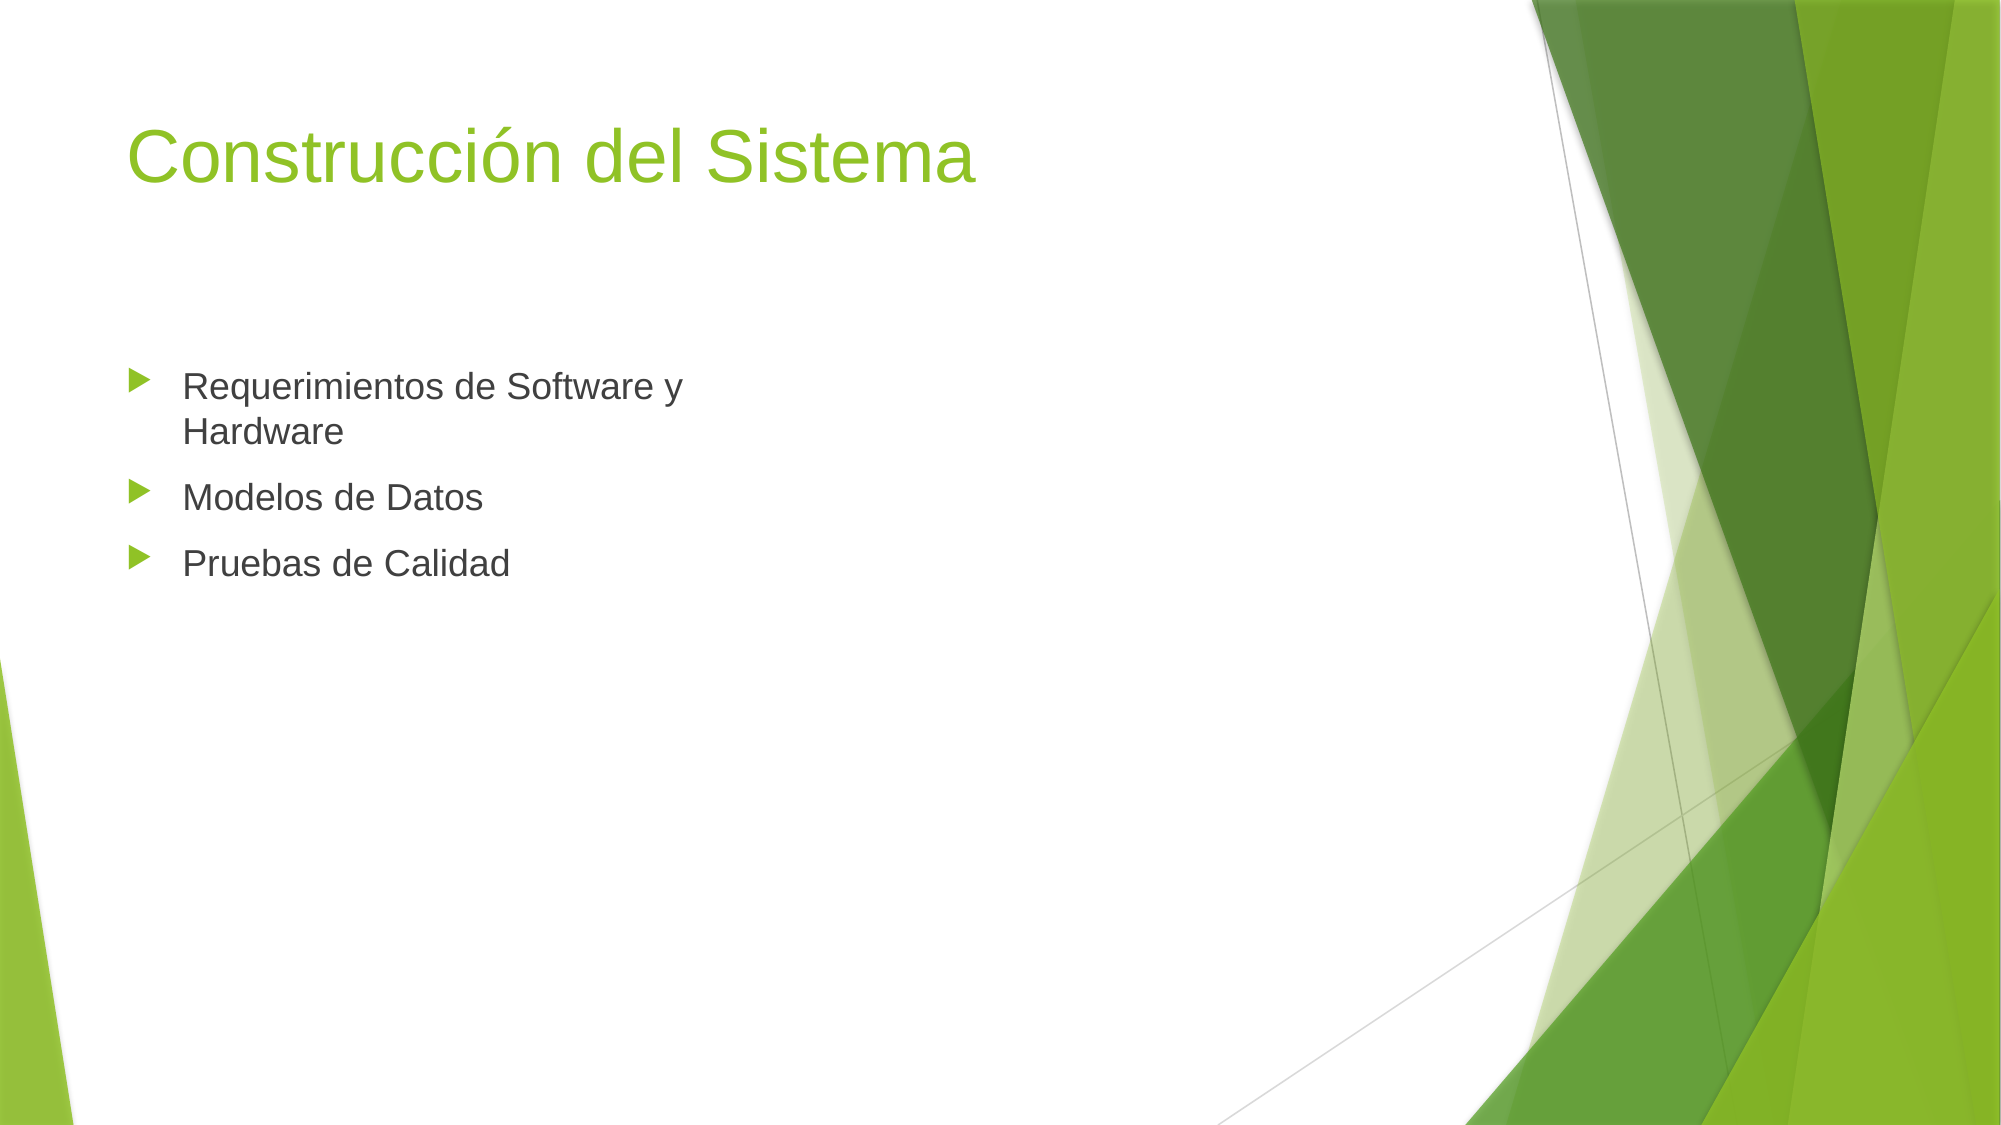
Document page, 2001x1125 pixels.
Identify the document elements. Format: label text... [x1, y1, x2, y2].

title Construcción del Sistema [111, 99, 1522, 317]
list Requerimientos de Software y Hardware Modelos de Datos Pruebas de Calidad [111, 354, 798, 992]
